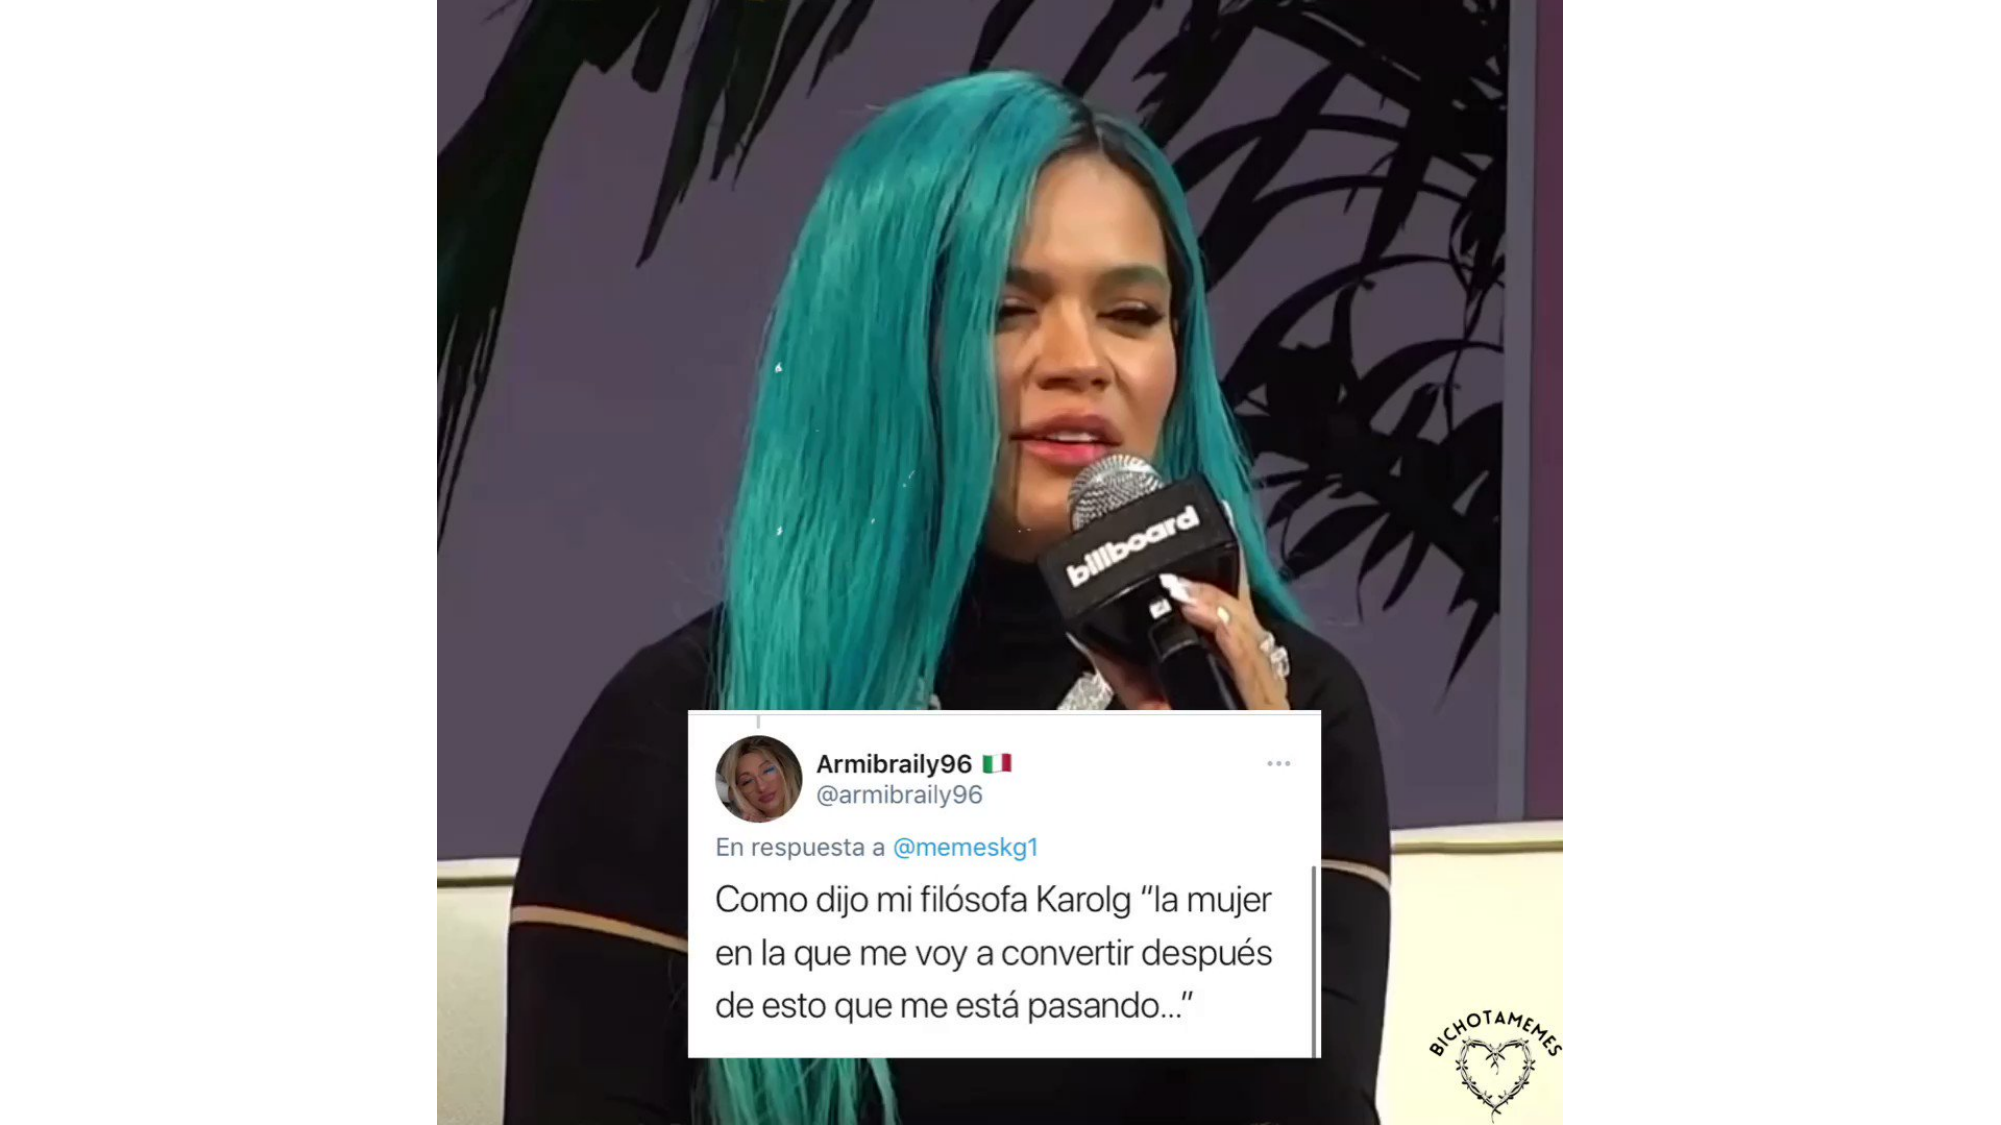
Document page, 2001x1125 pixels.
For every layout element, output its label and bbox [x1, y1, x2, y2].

picture [437, 0, 1563, 1125]
